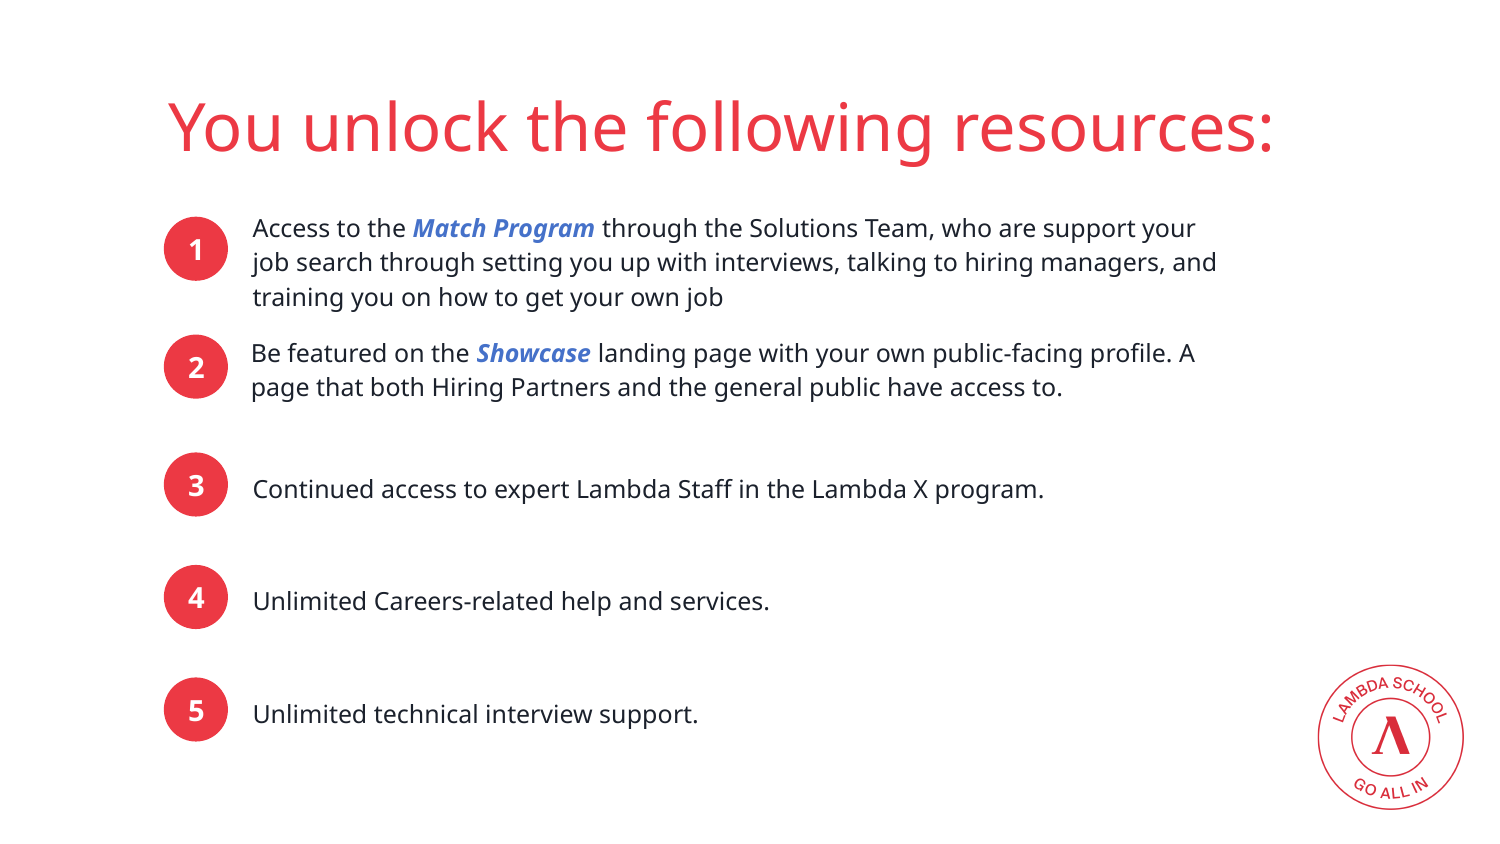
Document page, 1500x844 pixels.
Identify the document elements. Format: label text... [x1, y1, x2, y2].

text_box Access to the Match Program through the Solutions Team, who are support your job search through setting you up with interviews, talking to hiring managers, and training you on how to get your own job [248, 215, 1230, 303]
text_box Unlimited Careers-related help and services. [248, 554, 1193, 643]
title You unlock the following resources: [163, 94, 1354, 169]
text_box 4 [163, 564, 228, 630]
text_box 2 [163, 334, 228, 399]
text_box Continued access to expert Lambda Staff in the Lambda X program. [248, 442, 1193, 530]
text_box 3 [163, 452, 228, 517]
text_box 1 [163, 216, 228, 281]
text_box 5 [163, 677, 228, 742]
text_box Unlimited technical interview support. [248, 667, 1193, 755]
picture [1306, 652, 1475, 822]
text_box Be featured on the Showcase landing page with your own public-facing profile. A page that both Hiring Partners and the general public have access to. [246, 323, 1230, 411]
